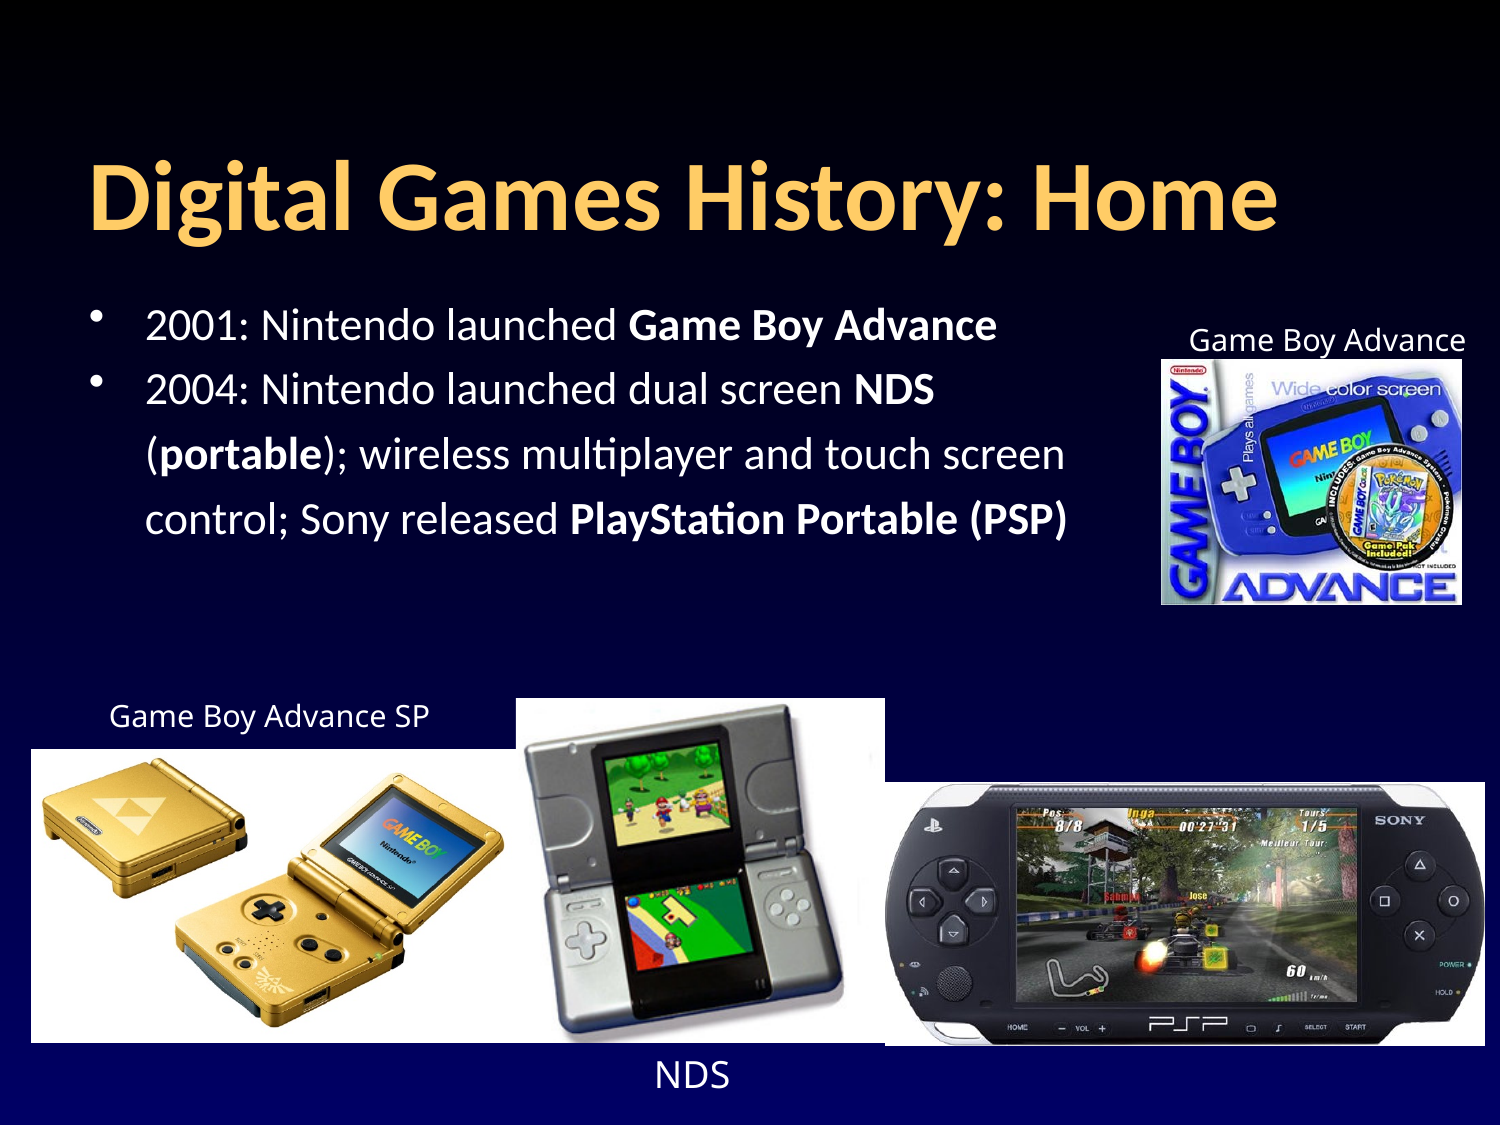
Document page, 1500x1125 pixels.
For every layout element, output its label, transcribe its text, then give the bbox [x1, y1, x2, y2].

picture [31, 698, 1485, 1046]
picture [1161, 359, 1462, 605]
list 2001: Nintendo launched Game Boy Advance 2004: Nintendo launched dual screen NDS (portable); wireless multiplayer and touch screen control; Sony released PlayStation Portable (PSP) [75, 287, 1420, 782]
text_box Game Boy Advance [1174, 306, 1481, 371]
text_box Game Boy Advance SP [94, 682, 445, 748]
text_box NDS [639, 1043, 745, 1111]
title Digital Games History: Home [75, 124, 1425, 263]
